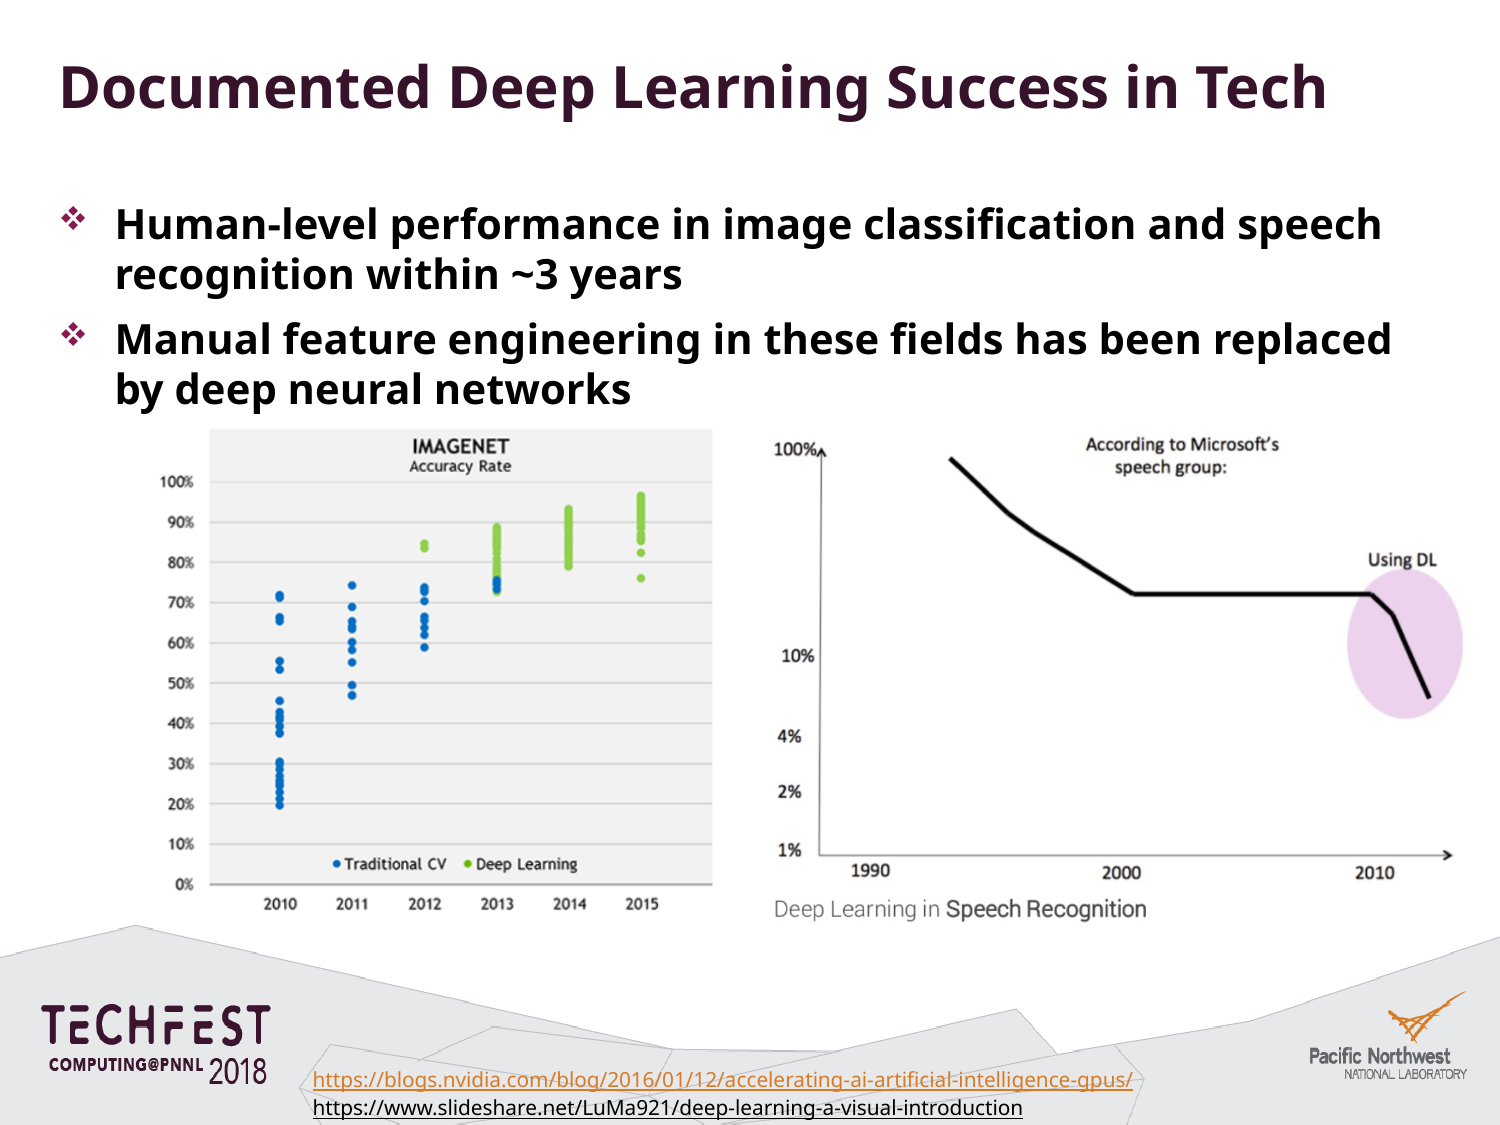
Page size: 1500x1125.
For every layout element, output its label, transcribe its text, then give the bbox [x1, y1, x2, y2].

picture [0, 0, 1500, 1125]
title Documented Deep Learning Success in Tech [43, 27, 1444, 144]
text_box Human-level performance in image classification and speech recognition within ~3 years Manual feature engineering in these fields has been replaced by deep neural networks [43, 190, 1454, 362]
text_box https://blogs.nvidia.com/blog/2016/01/12/accelerating-ai-artificial-intelligence-gpus/ https://www.slideshare.net/LuMa921/deep-learning-a-visual-introduction [297, 1059, 1149, 1125]
